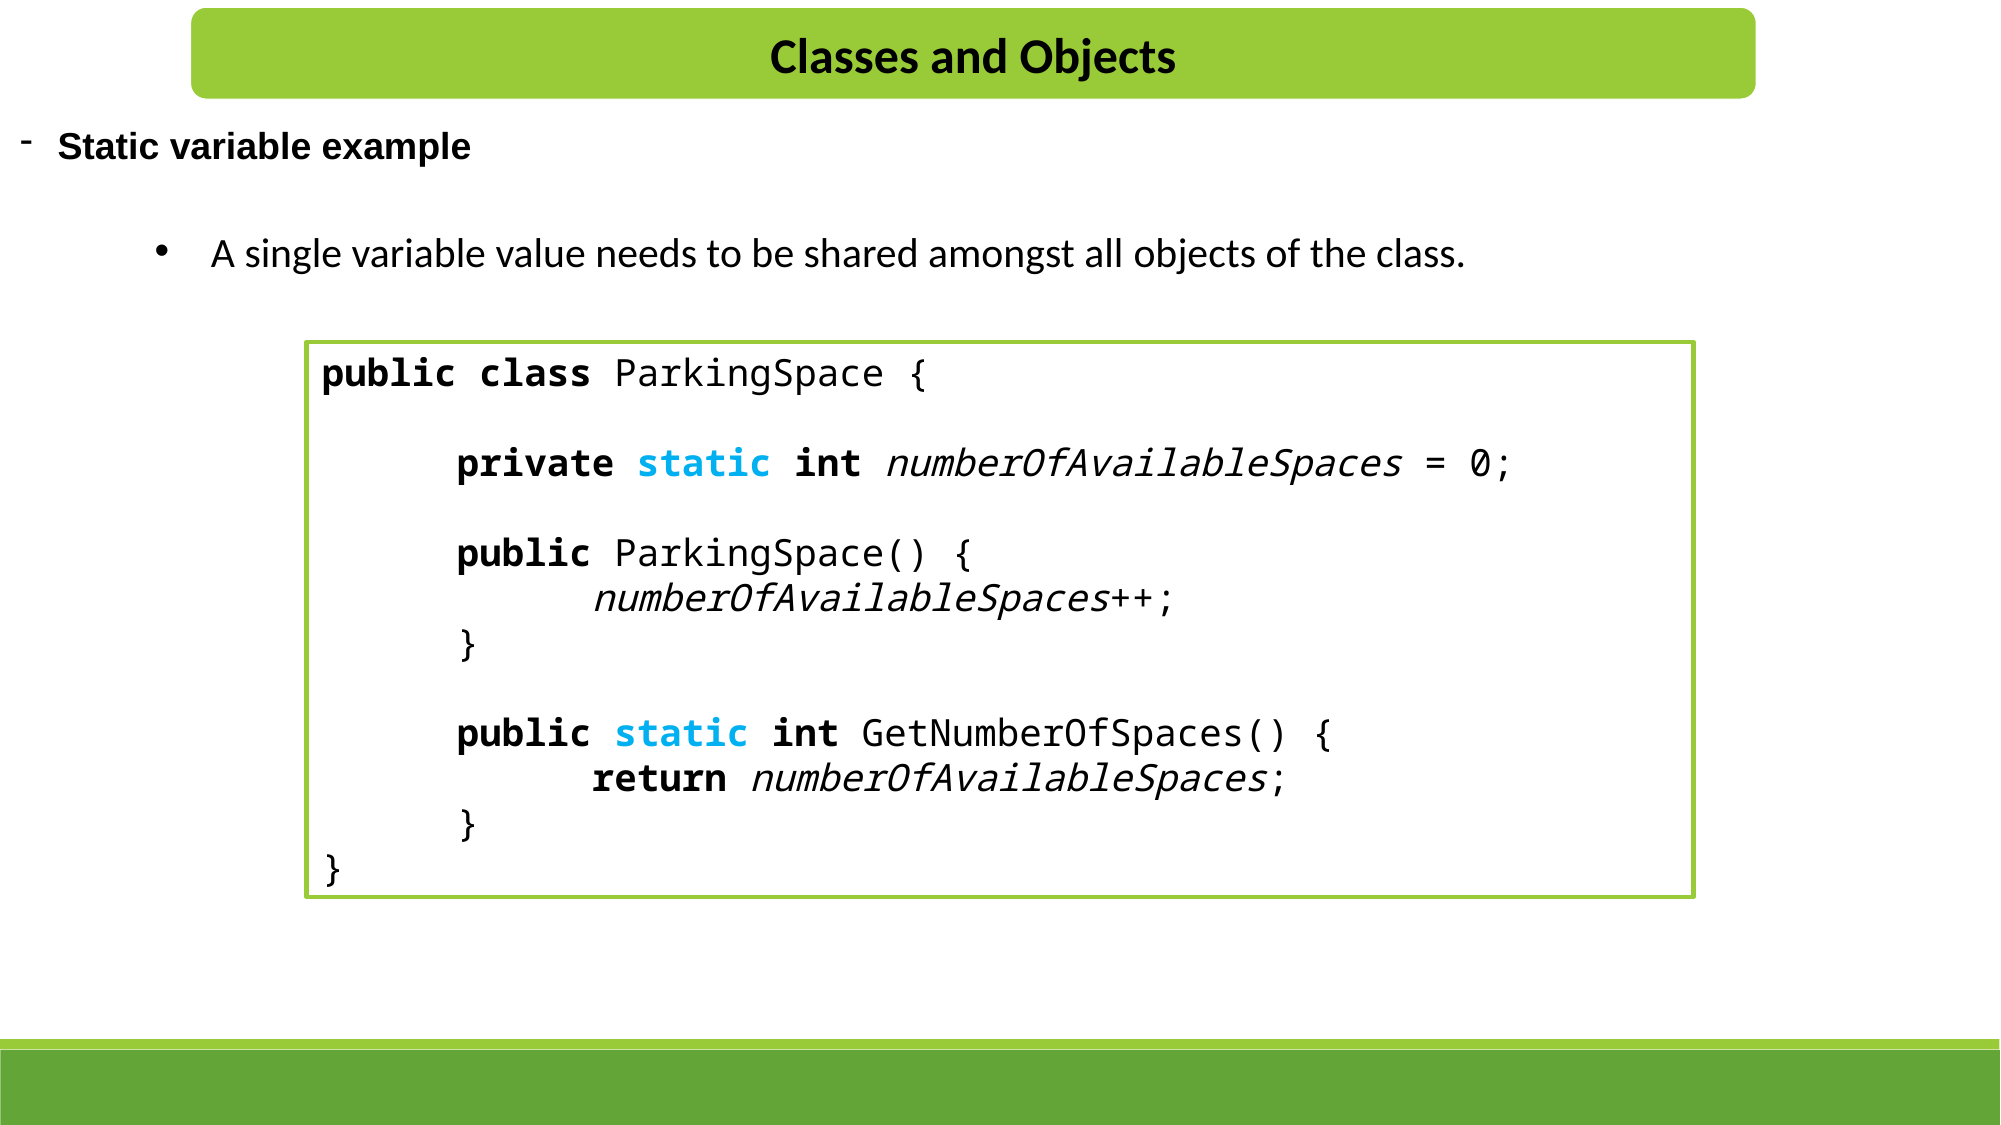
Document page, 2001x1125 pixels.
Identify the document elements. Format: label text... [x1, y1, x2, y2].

text_box Static variable example [5, 92, 1995, 1111]
text_box Classes and Objects [190, 7, 1757, 92]
text_box A single variable value needs to be shared amongst all objects of the class. [64, 217, 1758, 283]
text_box public class ParkingSpace { private static int numberOfAvailableSpaces = 0; public ParkingSpace() { numberOfAvailableSpaces++; } public static int GetNumberOfSpaces() { return numberOfAvailableSpaces; } } [306, 341, 1694, 897]
